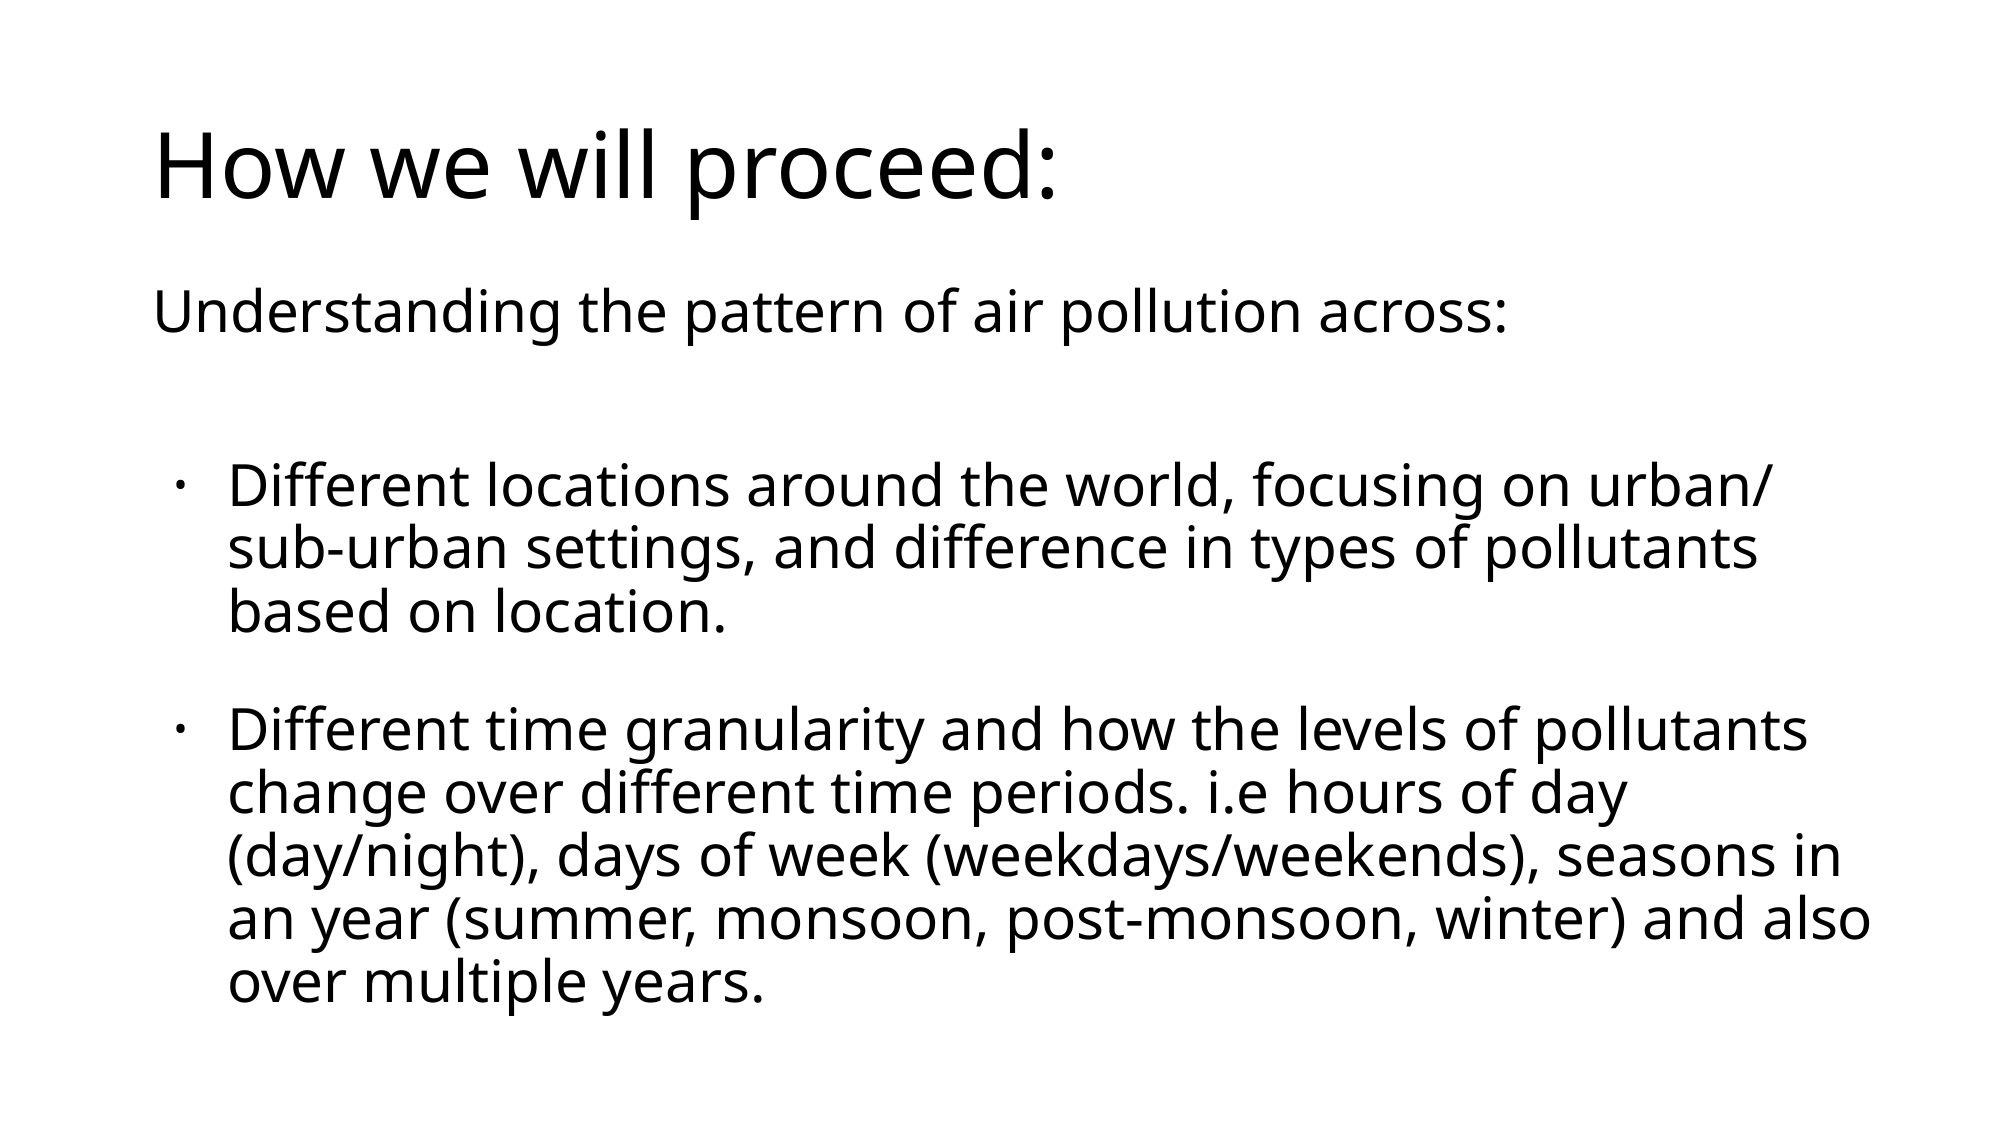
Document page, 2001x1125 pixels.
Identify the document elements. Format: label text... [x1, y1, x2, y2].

title How we will proceed: [137, 59, 1863, 278]
text_box Different locations around the world, focusing on urban/ sub-urban settings, and difference in types of pollutants based on location. [137, 448, 1863, 652]
text_box Understanding the pattern of air pollution across: [137, 267, 1741, 352]
text_box Different time granularity and how the levels of pollutants change over different time periods. i.e hours of day (day/night), days of week (weekdays/weekends), seasons in an year (summer, monsoon, post-monsoon, winter) and also over multiple years. [137, 692, 1919, 1023]
